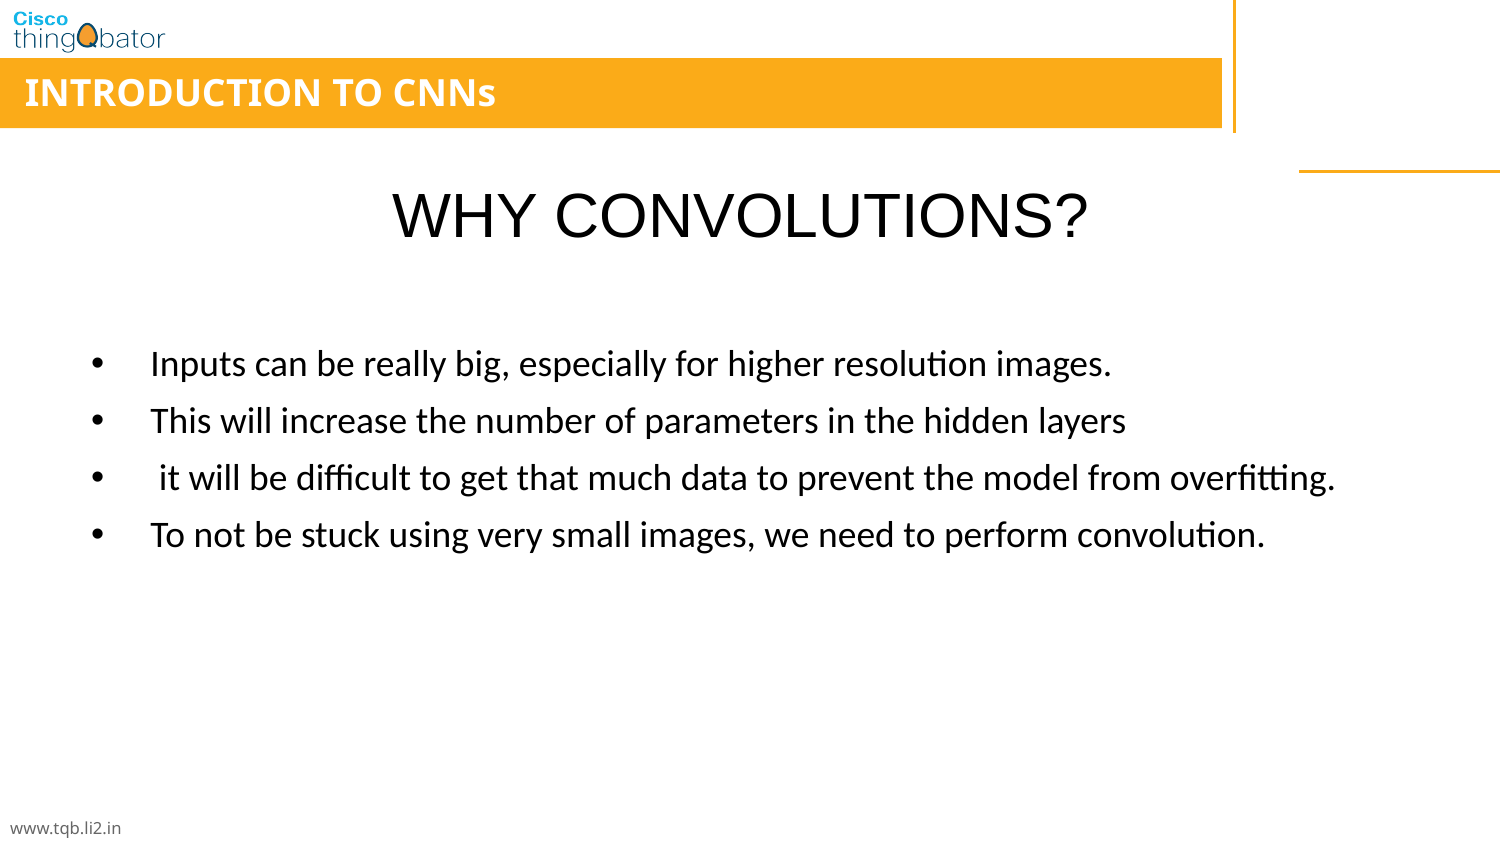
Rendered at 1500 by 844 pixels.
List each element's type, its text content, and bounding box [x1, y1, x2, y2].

picture [10, 0, 169, 45]
subtitle Inputs can be really big, especially for higher resolution images. This will increase the number of parameters in the hidden layers it will be difficult to get that much data to prevent the model from overfitting. To not be stuck using very small images, we need to perform convolution. [64, 338, 1436, 844]
picture [80, 26, 95, 45]
text_box WHY CONVOLUTIONS? [322, 168, 1177, 258]
text_box INTRODUCTION TO CNNs [0, 45, 1233, 116]
